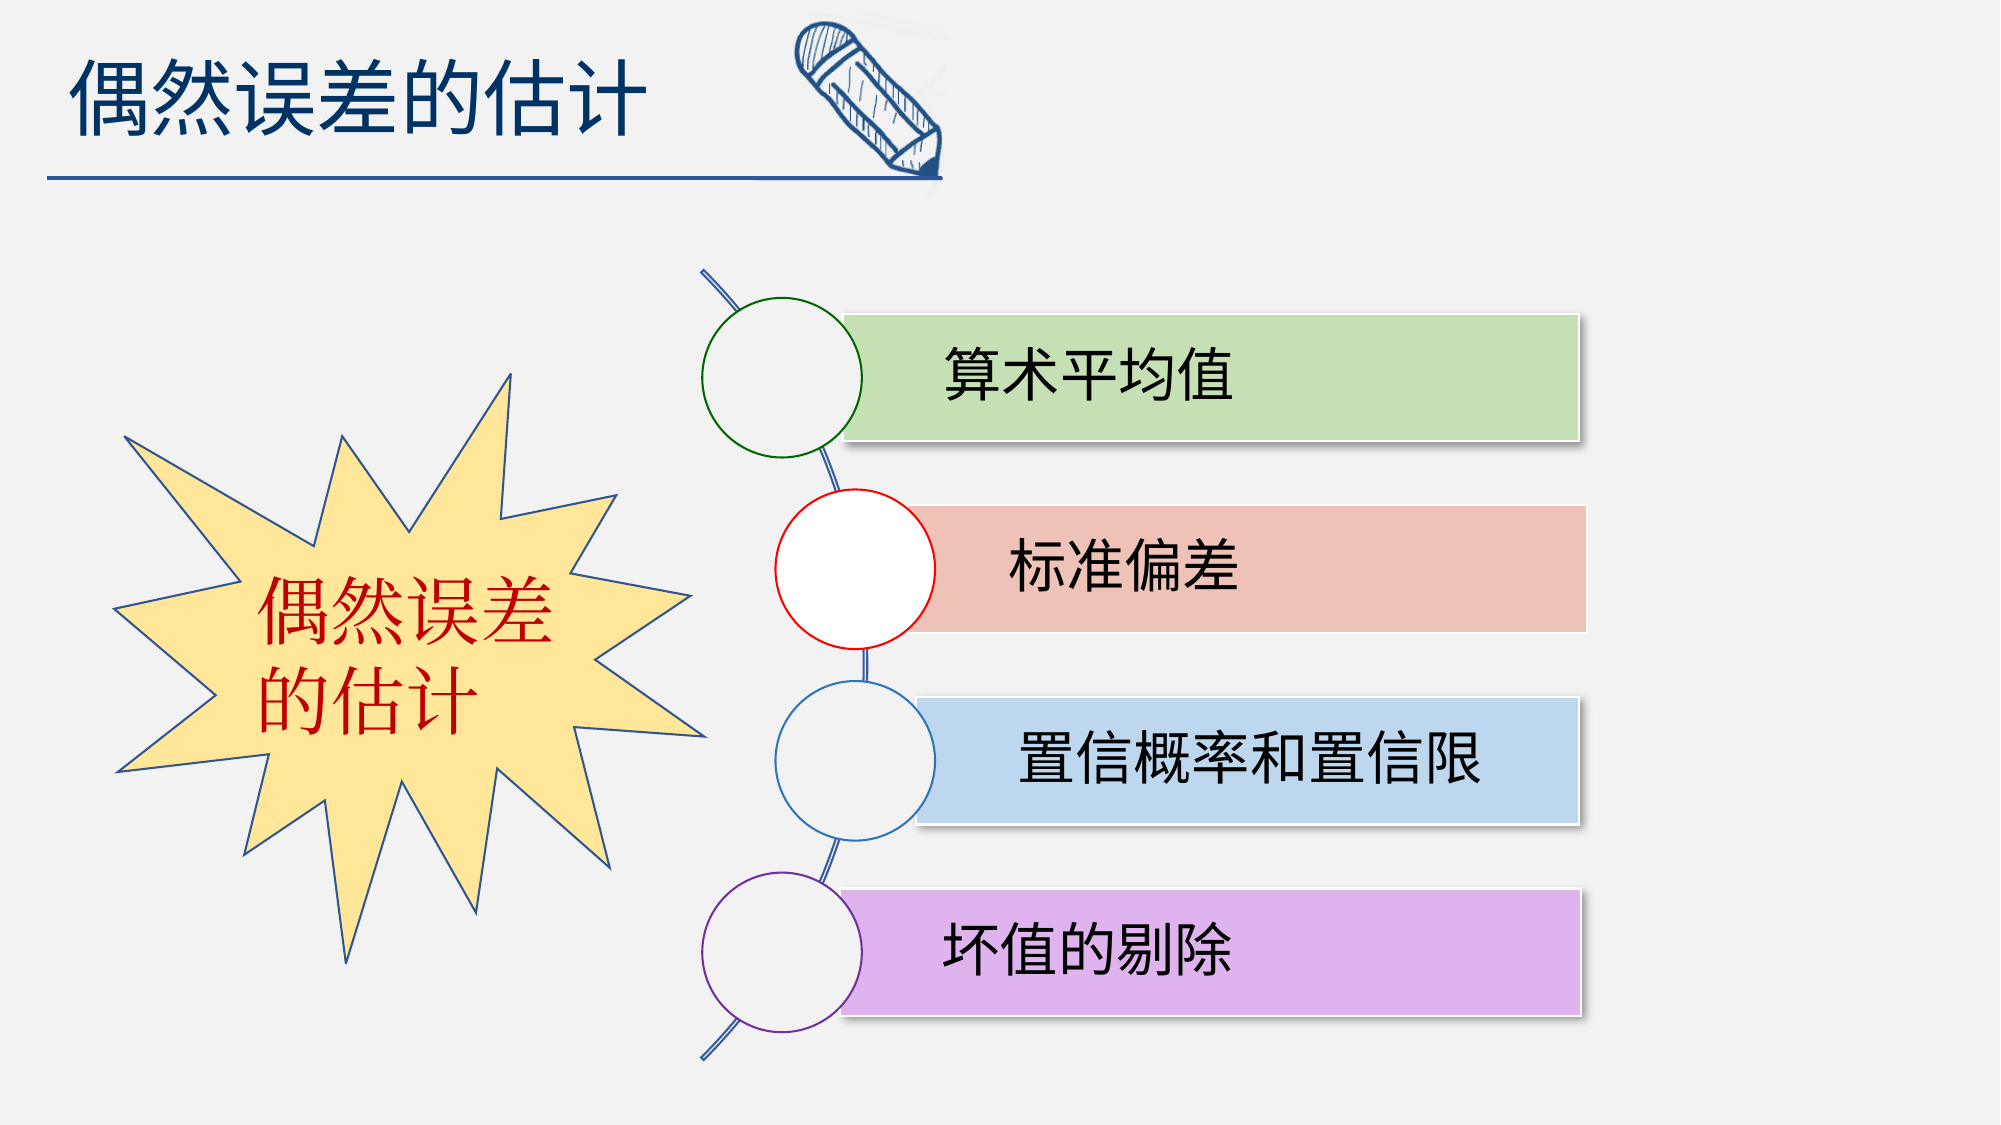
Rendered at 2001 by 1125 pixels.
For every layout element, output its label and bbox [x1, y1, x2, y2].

text_box [662, 249, 1625, 1080]
text_box [46, 12, 947, 197]
text_box [114, 373, 662, 964]
